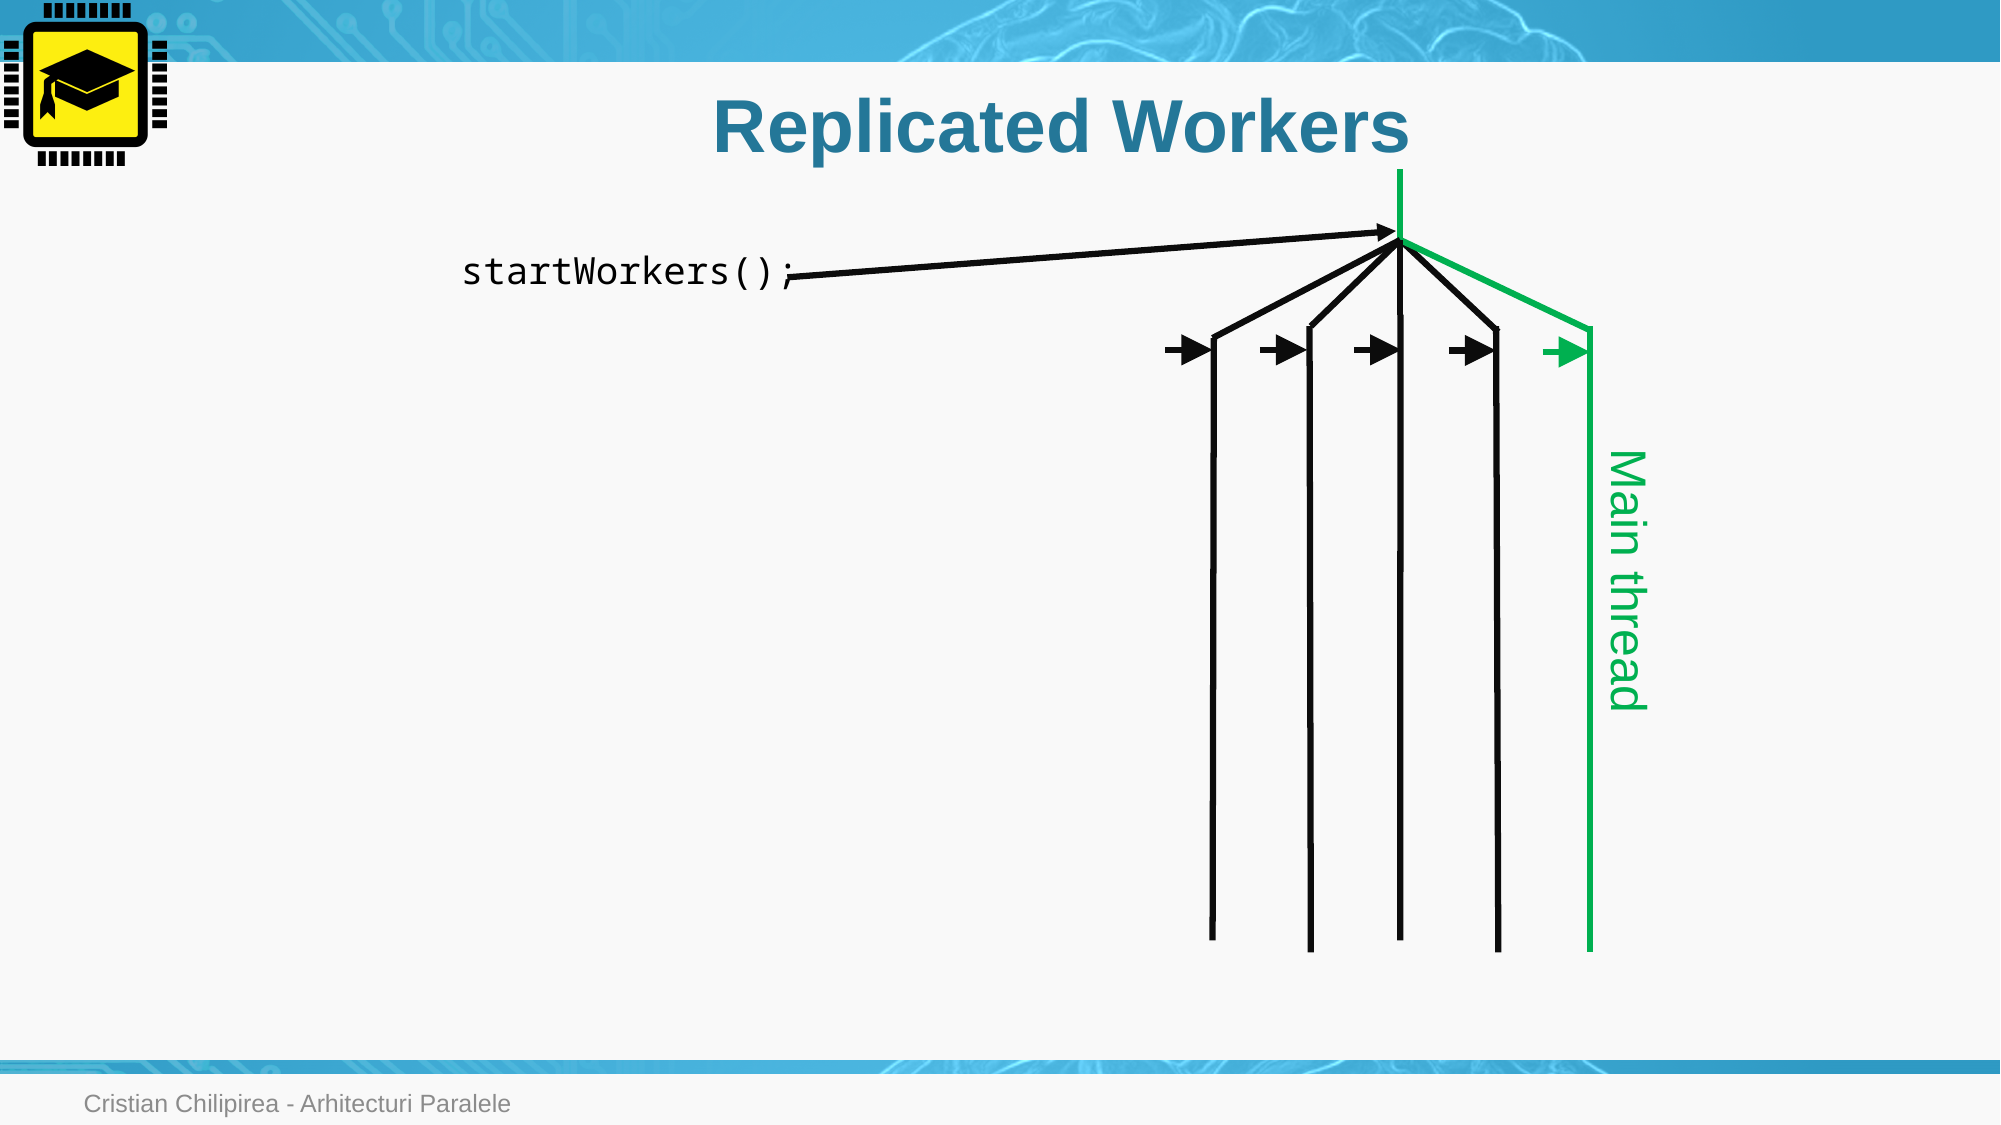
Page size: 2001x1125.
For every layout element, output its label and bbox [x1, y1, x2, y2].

text_box [1593, 434, 1669, 728]
picture [0, 0, 2000, 166]
footer [68, 1083, 1542, 1125]
text_box [446, 168, 1591, 953]
picture [0, 1060, 2000, 1074]
title [170, 76, 1955, 180]
